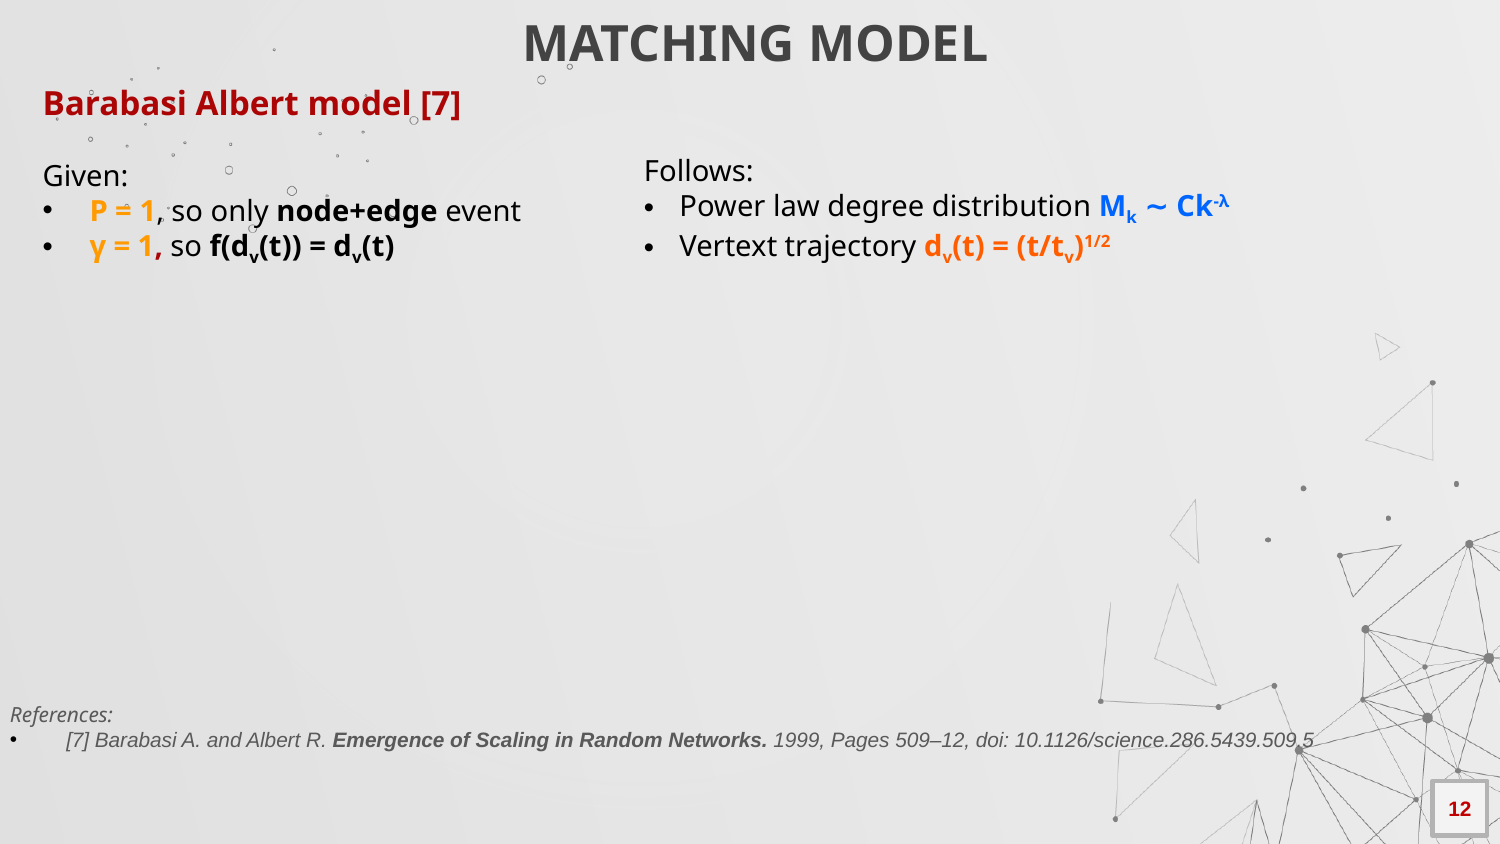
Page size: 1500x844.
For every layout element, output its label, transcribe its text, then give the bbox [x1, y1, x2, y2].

text_box References: [7] Barabasi A. and Albert R. Emergence of Scaling in Random Networks. 1999, Pages 509–12, doi: 10.1126/science.286.5439.509.5 [0, 694, 1424, 785]
text_box 12 [1430, 779, 1489, 838]
text_box Follows: Power law degree distribution Mk ∼ Ck-λ ​ Vertext trajectory dv(t) = (t/tv)1/2​ [628, 109, 1365, 275]
text_box Barabasi Albert model [7] Given: P = 1, so only node+edge event γ = 1, so f(dv(t)) = dv(t) [27, 74, 934, 275]
picture [0, 0, 1500, 844]
text_box MATCHING MODEL [145, 0, 1366, 95]
